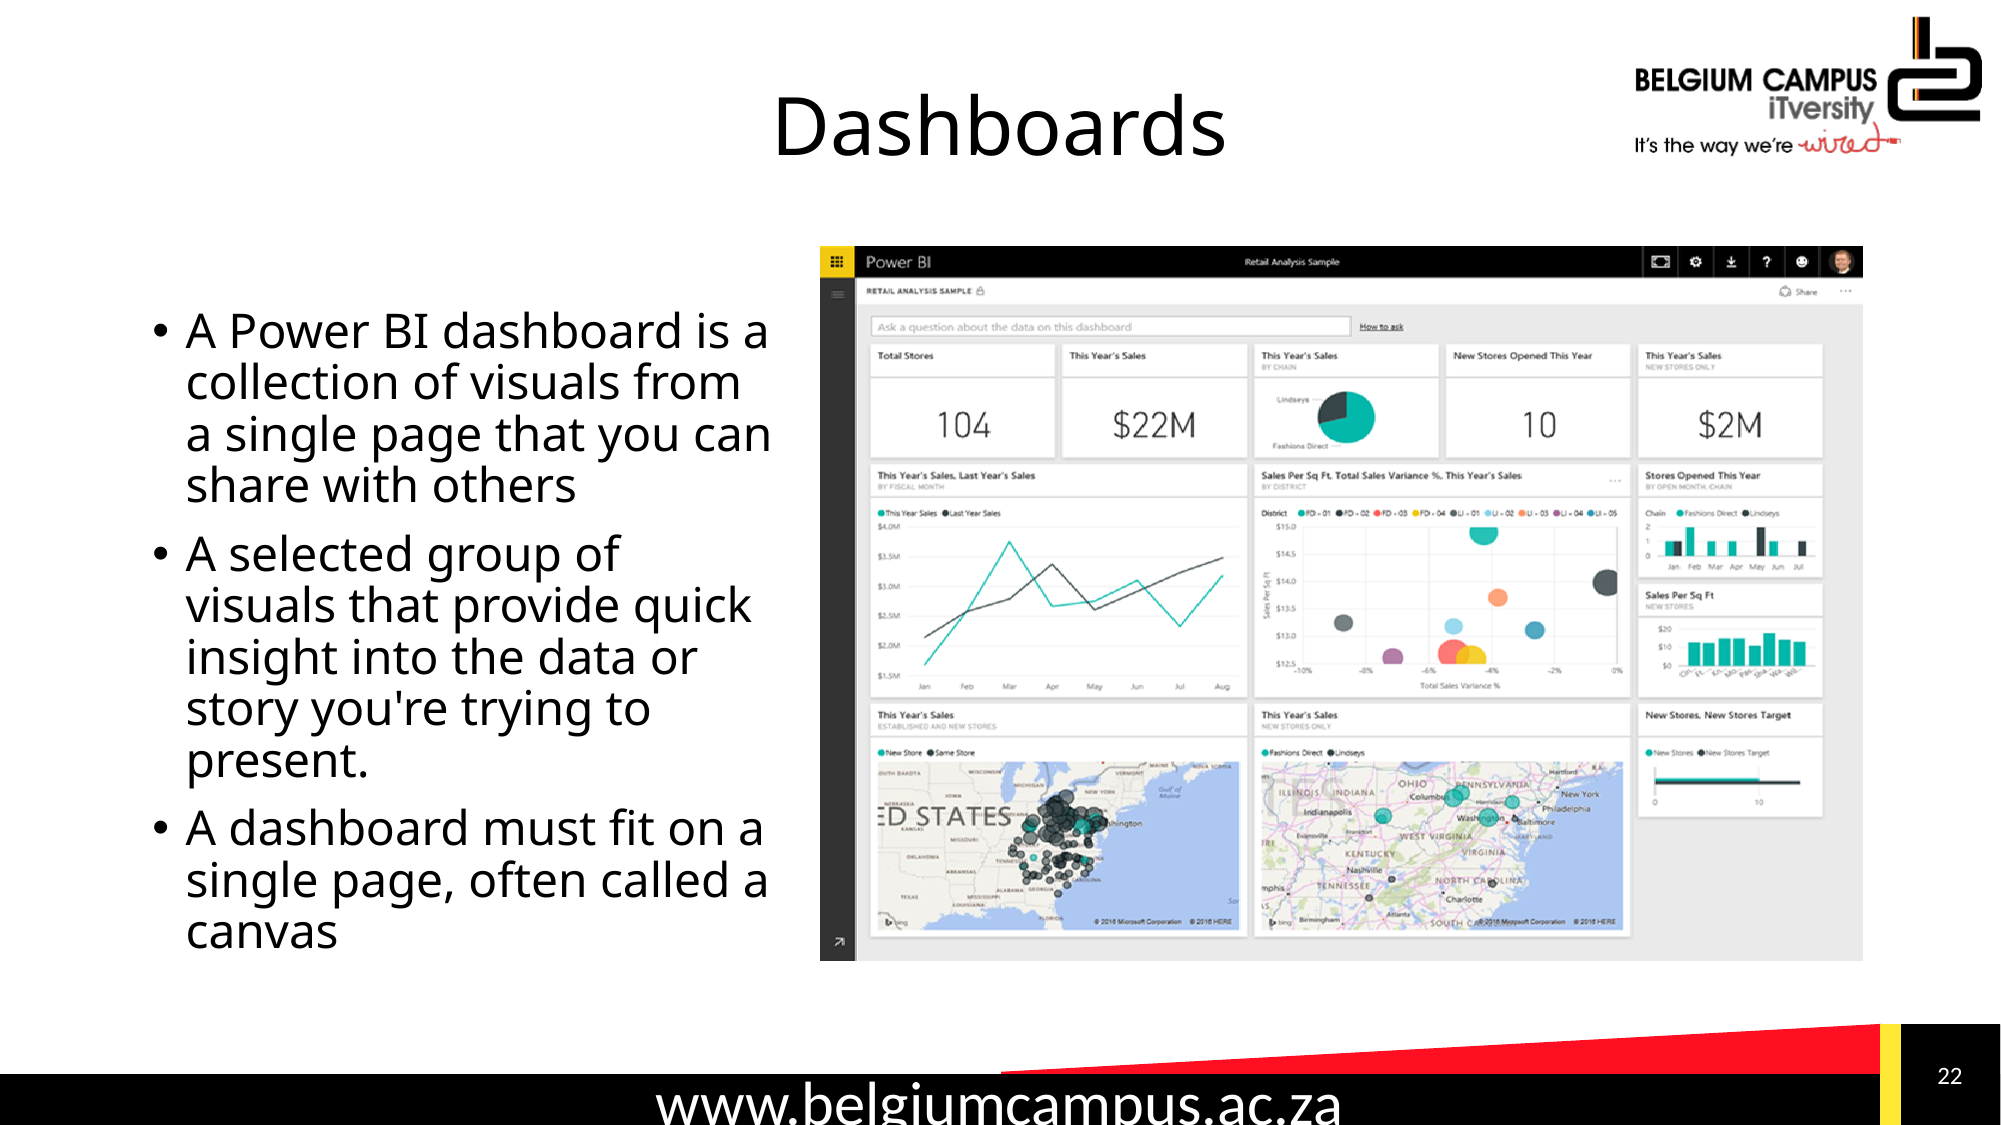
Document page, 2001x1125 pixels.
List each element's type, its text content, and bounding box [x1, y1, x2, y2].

list A Power BI dashboard is a collection of visuals from a single page that you can share with others A selected group of visuals that provide quick insight into the data or story you're trying to present. A dashboard must fit on a single page, often called a canvas [137, 299, 793, 1014]
picture [1631, 0, 1986, 198]
title Dashboards [137, 59, 1863, 278]
picture [820, 246, 1863, 961]
